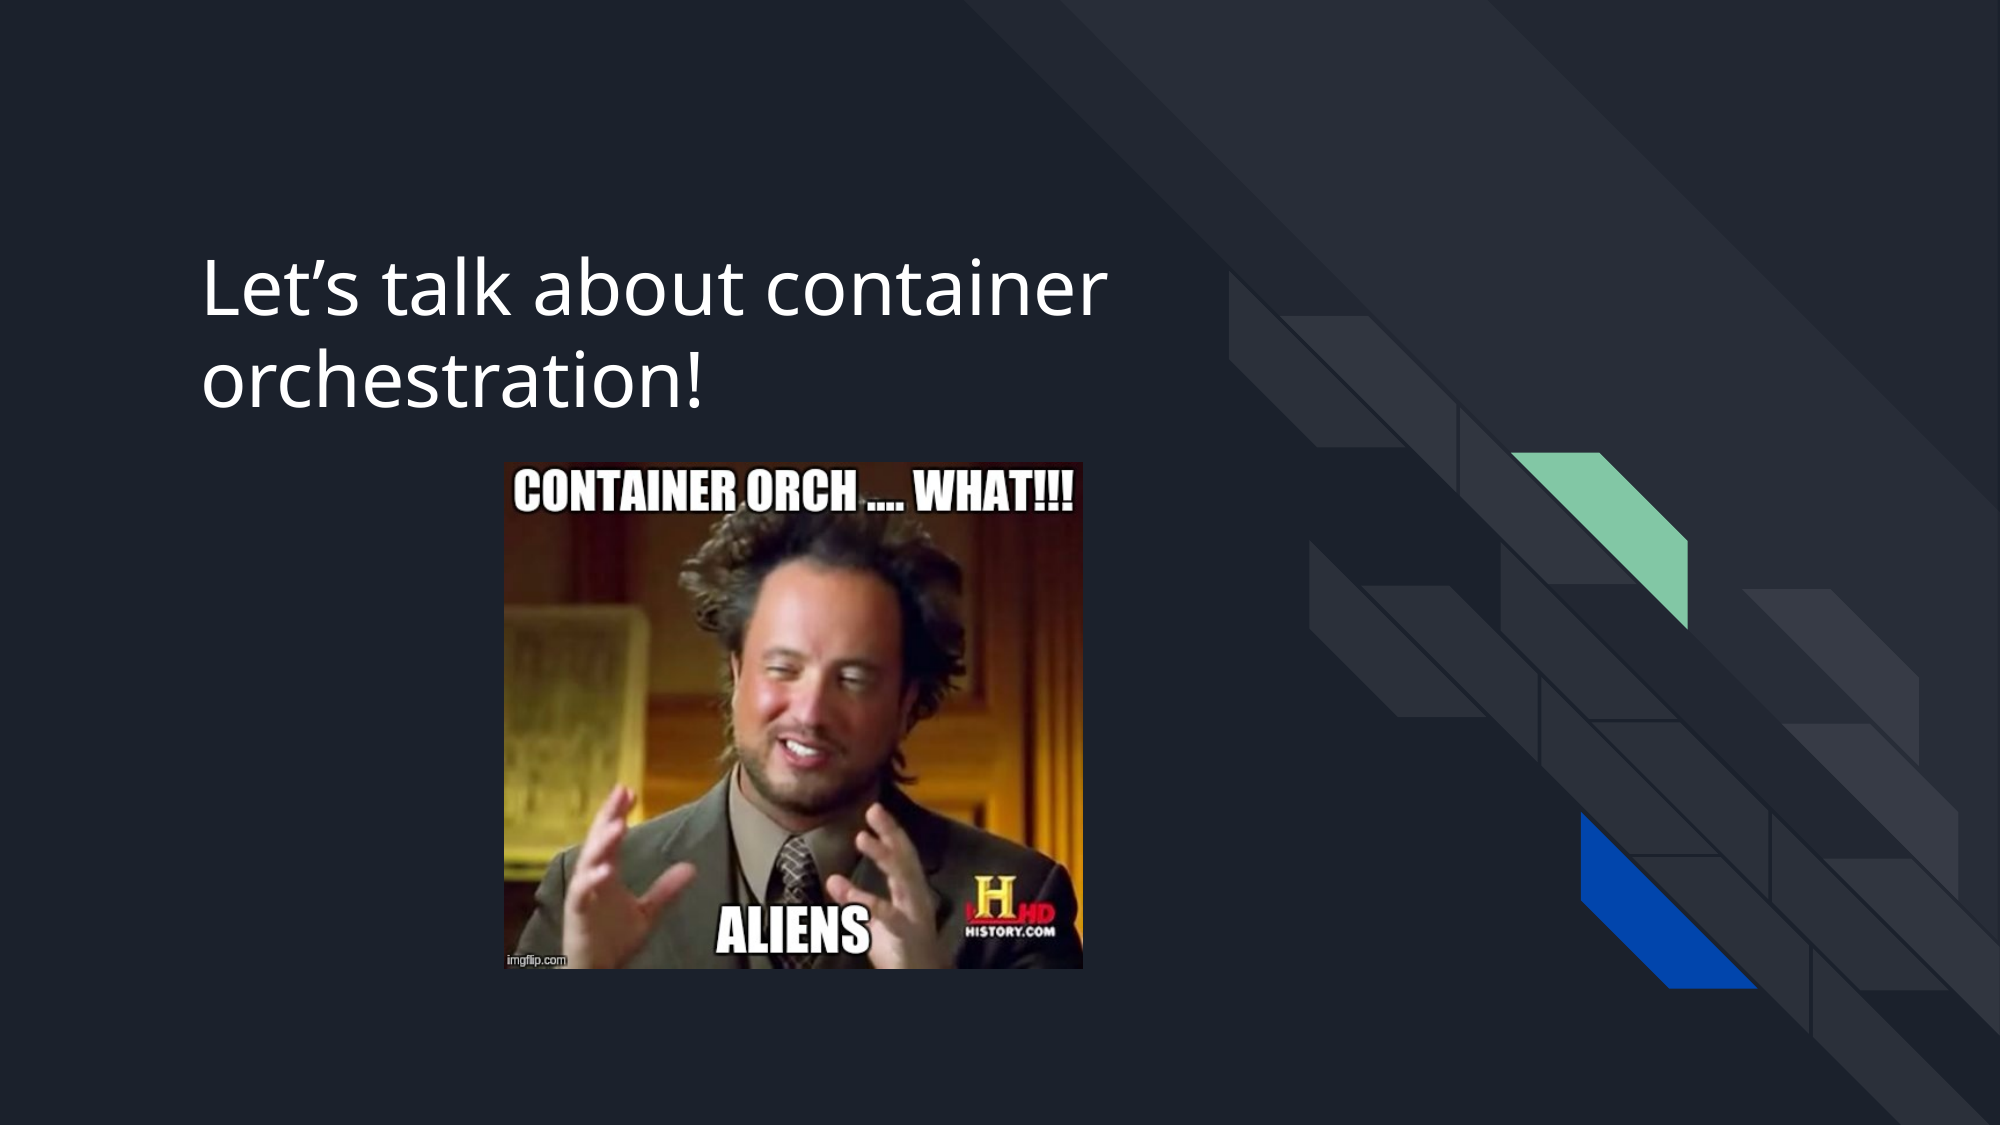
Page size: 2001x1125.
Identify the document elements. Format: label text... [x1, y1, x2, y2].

title Let’s talk about container orchestration! [180, 189, 1184, 472]
picture [503, 462, 1083, 969]
